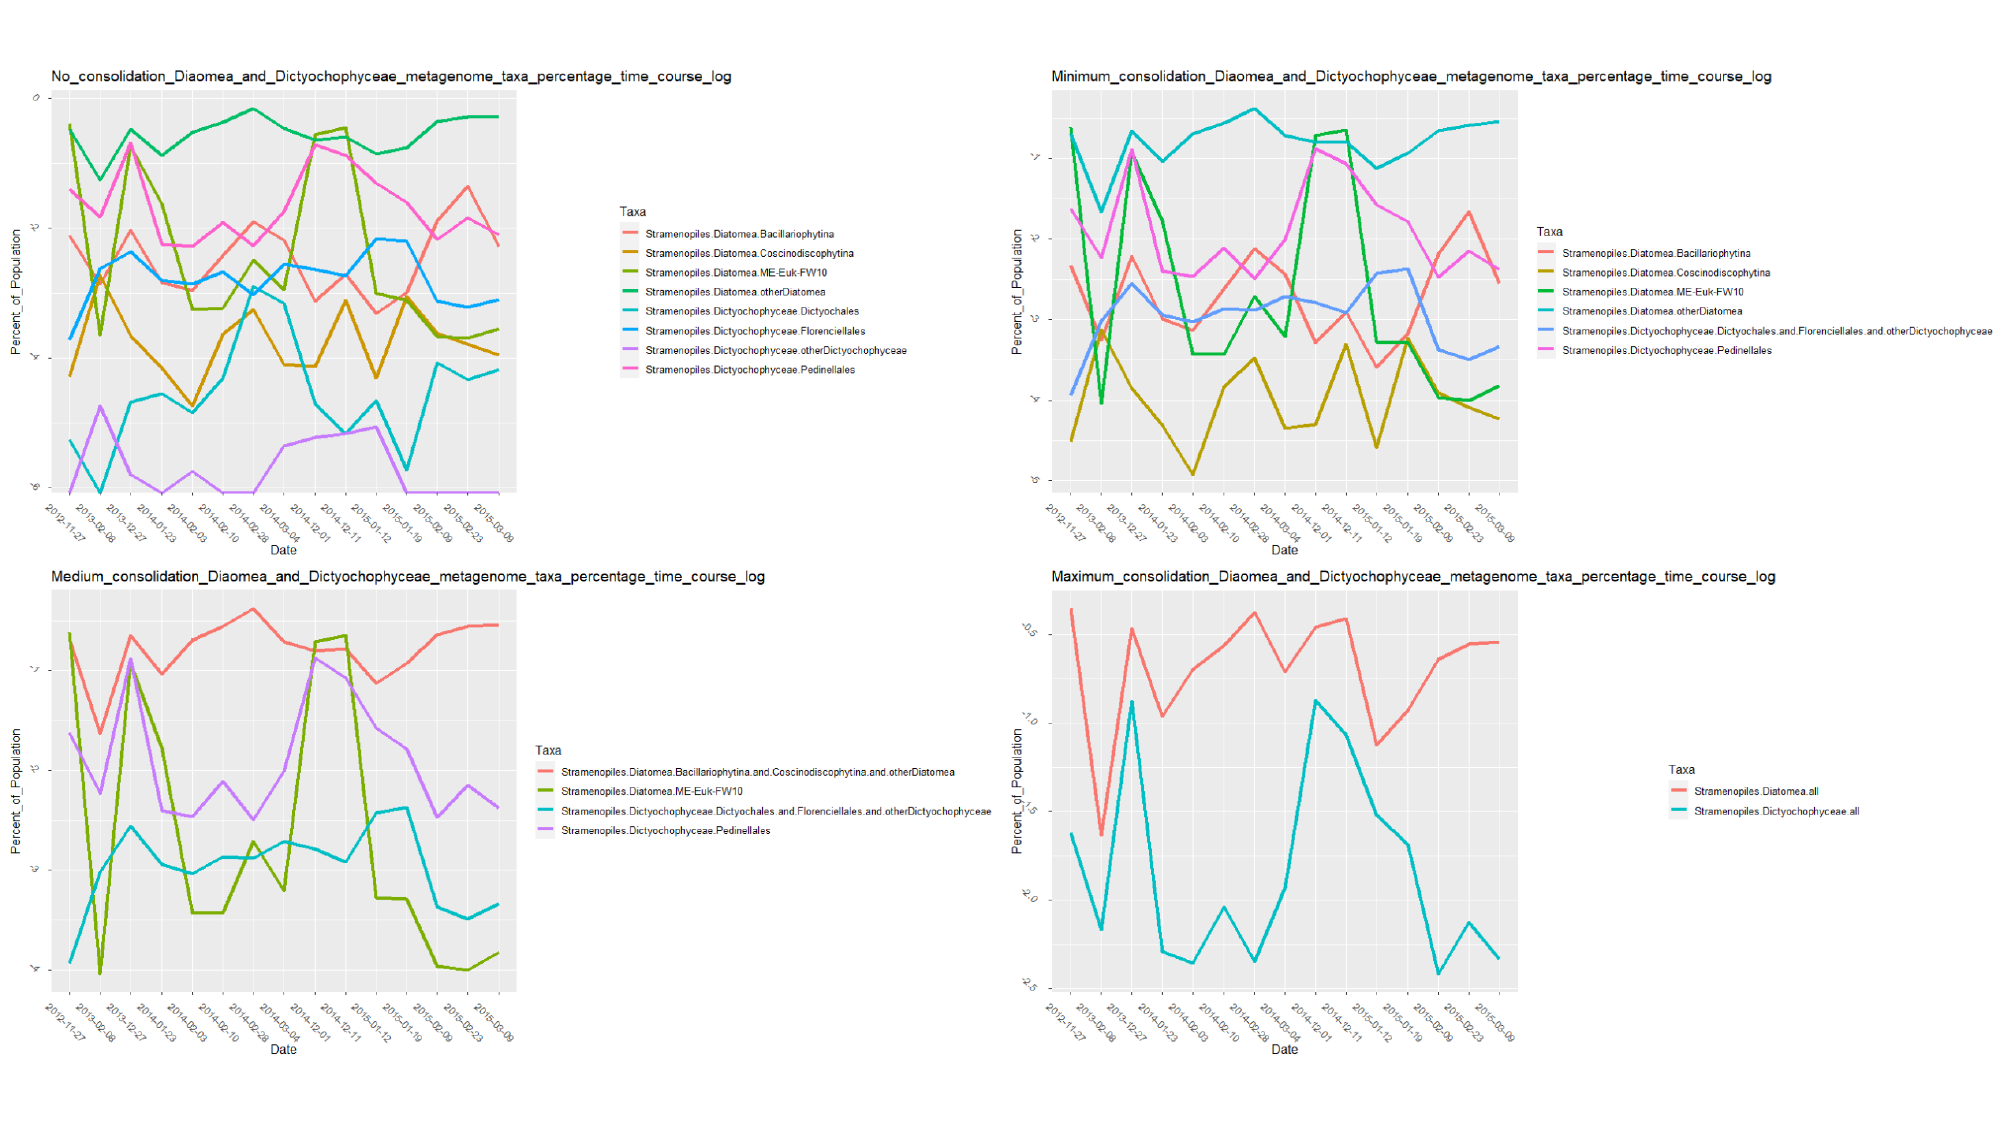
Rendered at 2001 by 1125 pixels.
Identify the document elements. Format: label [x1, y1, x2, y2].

picture [0, 63, 2000, 1062]
